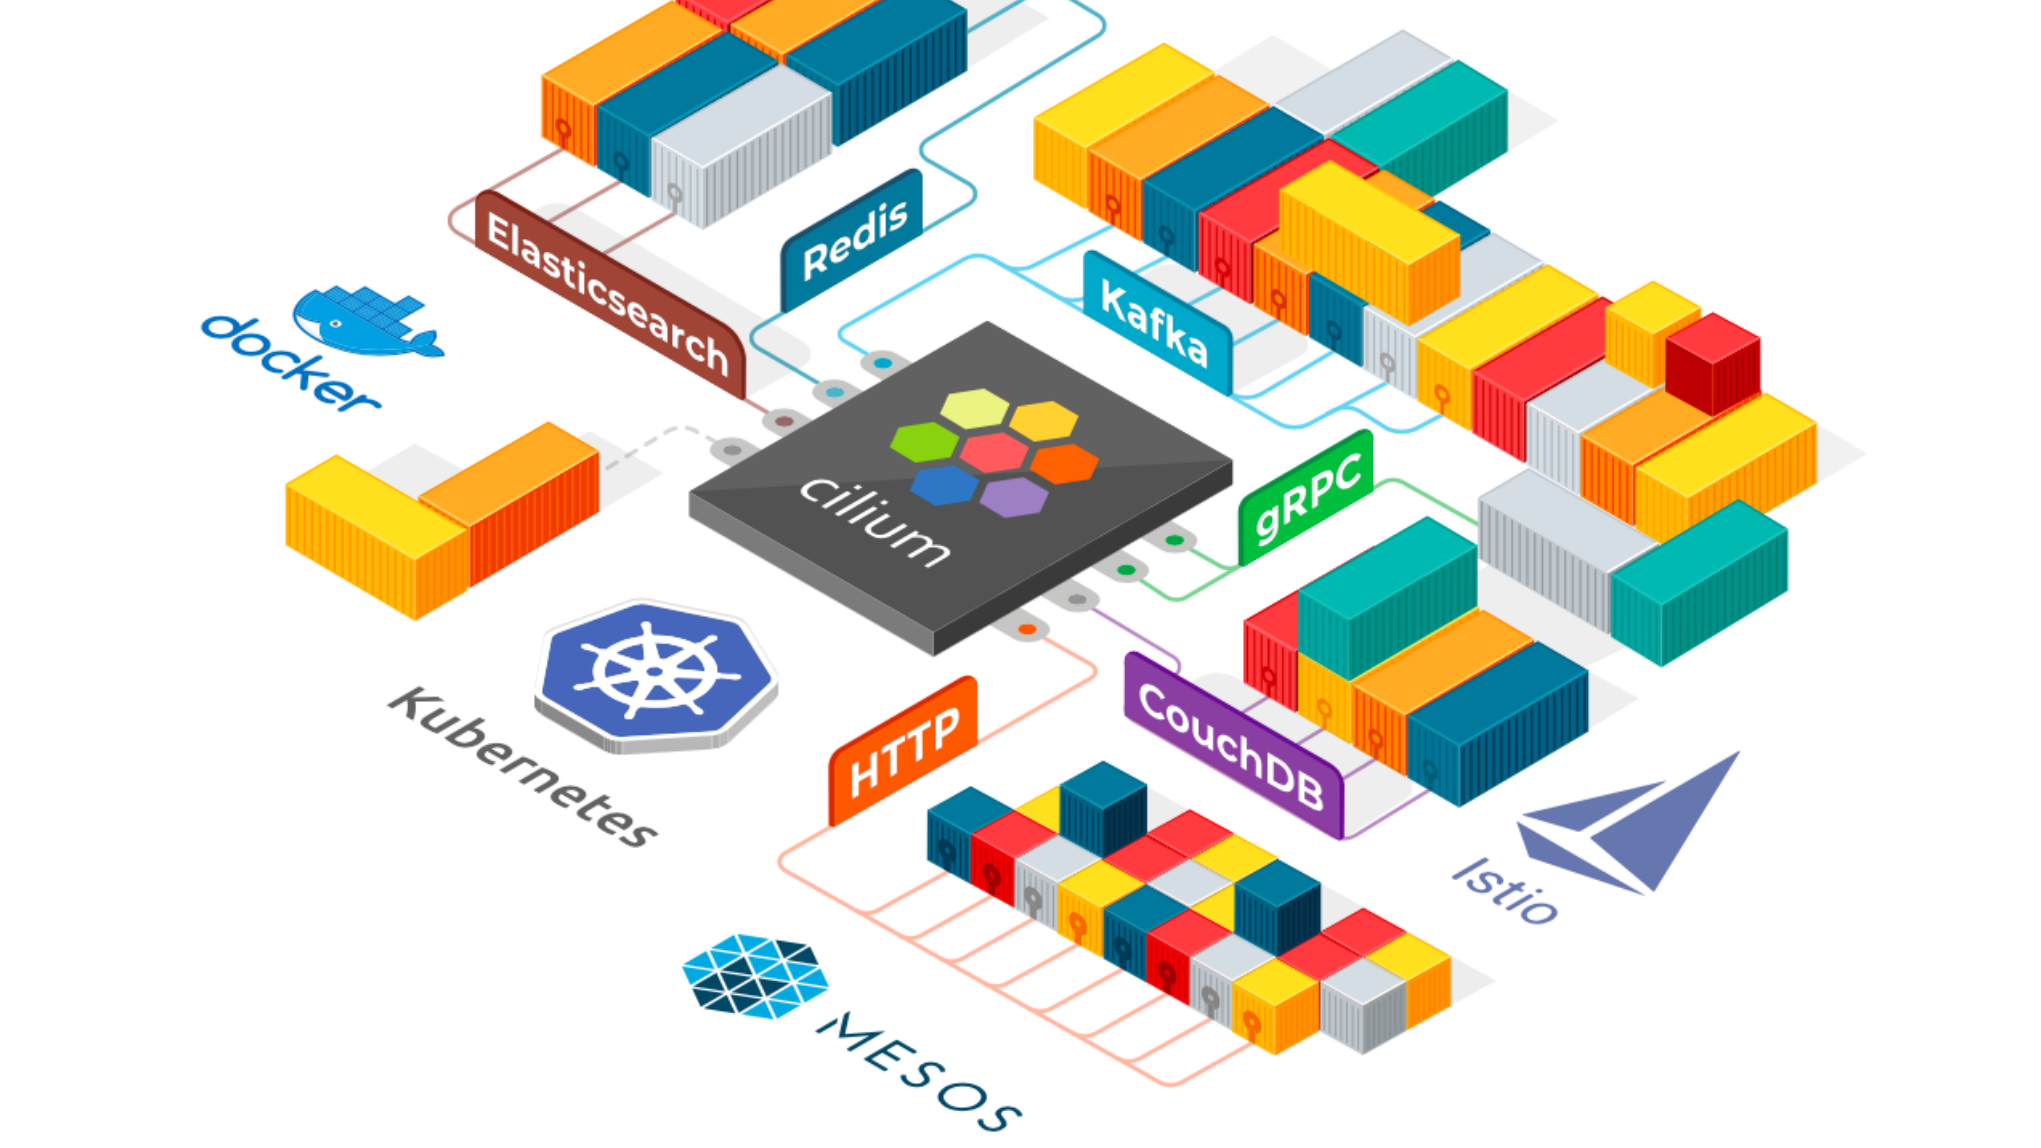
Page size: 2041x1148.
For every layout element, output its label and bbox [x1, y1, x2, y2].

picture [153, 0, 1887, 1148]
